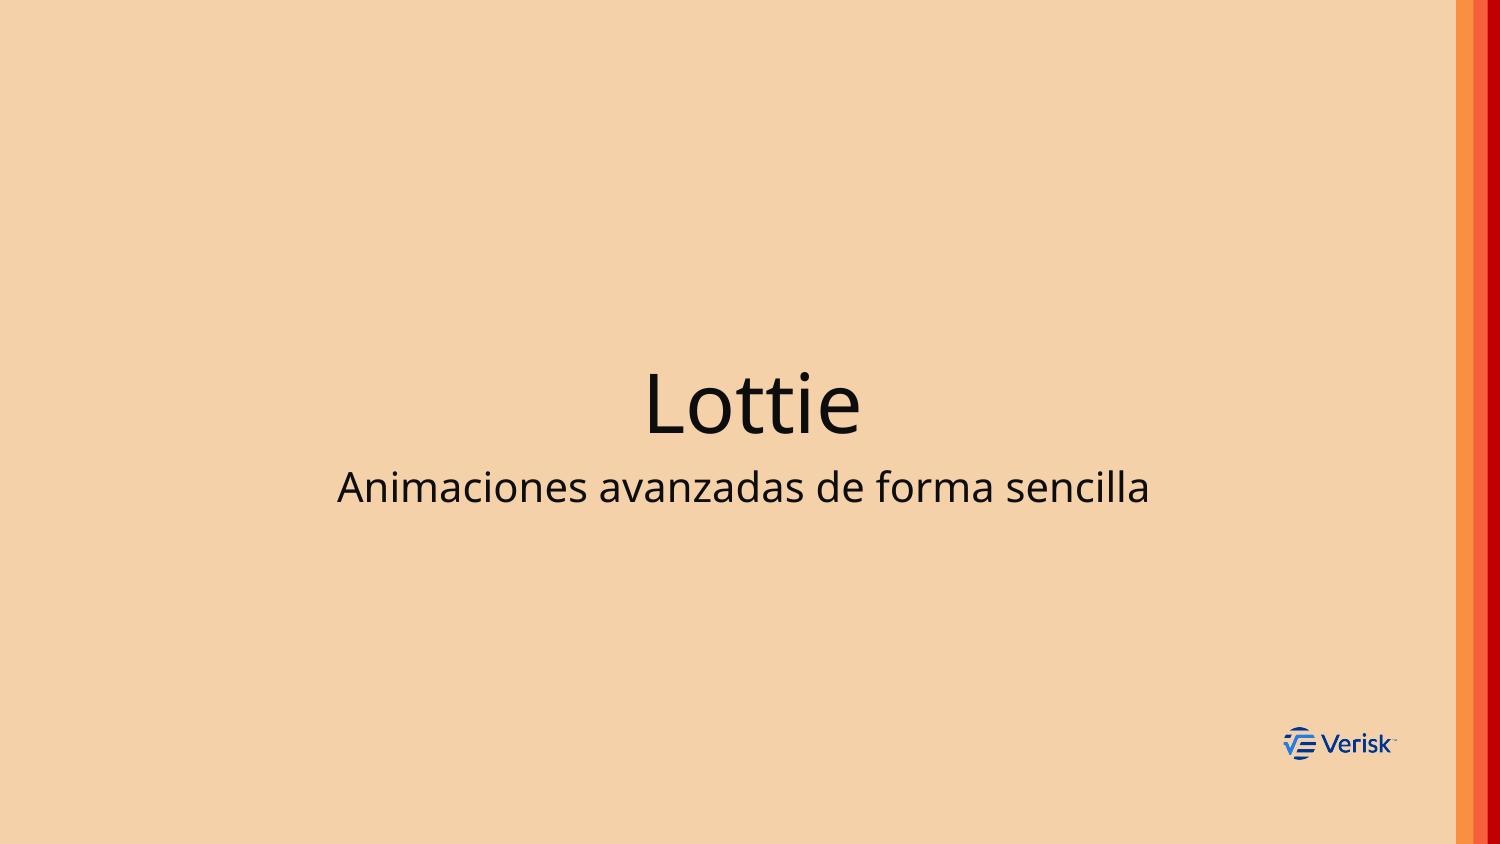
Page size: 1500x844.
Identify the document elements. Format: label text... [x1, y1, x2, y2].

title Lottie [53, 122, 1452, 458]
subtitle Animaciones avanzadas de forma sencilla [0, 458, 1488, 533]
picture [1283, 727, 1397, 760]
